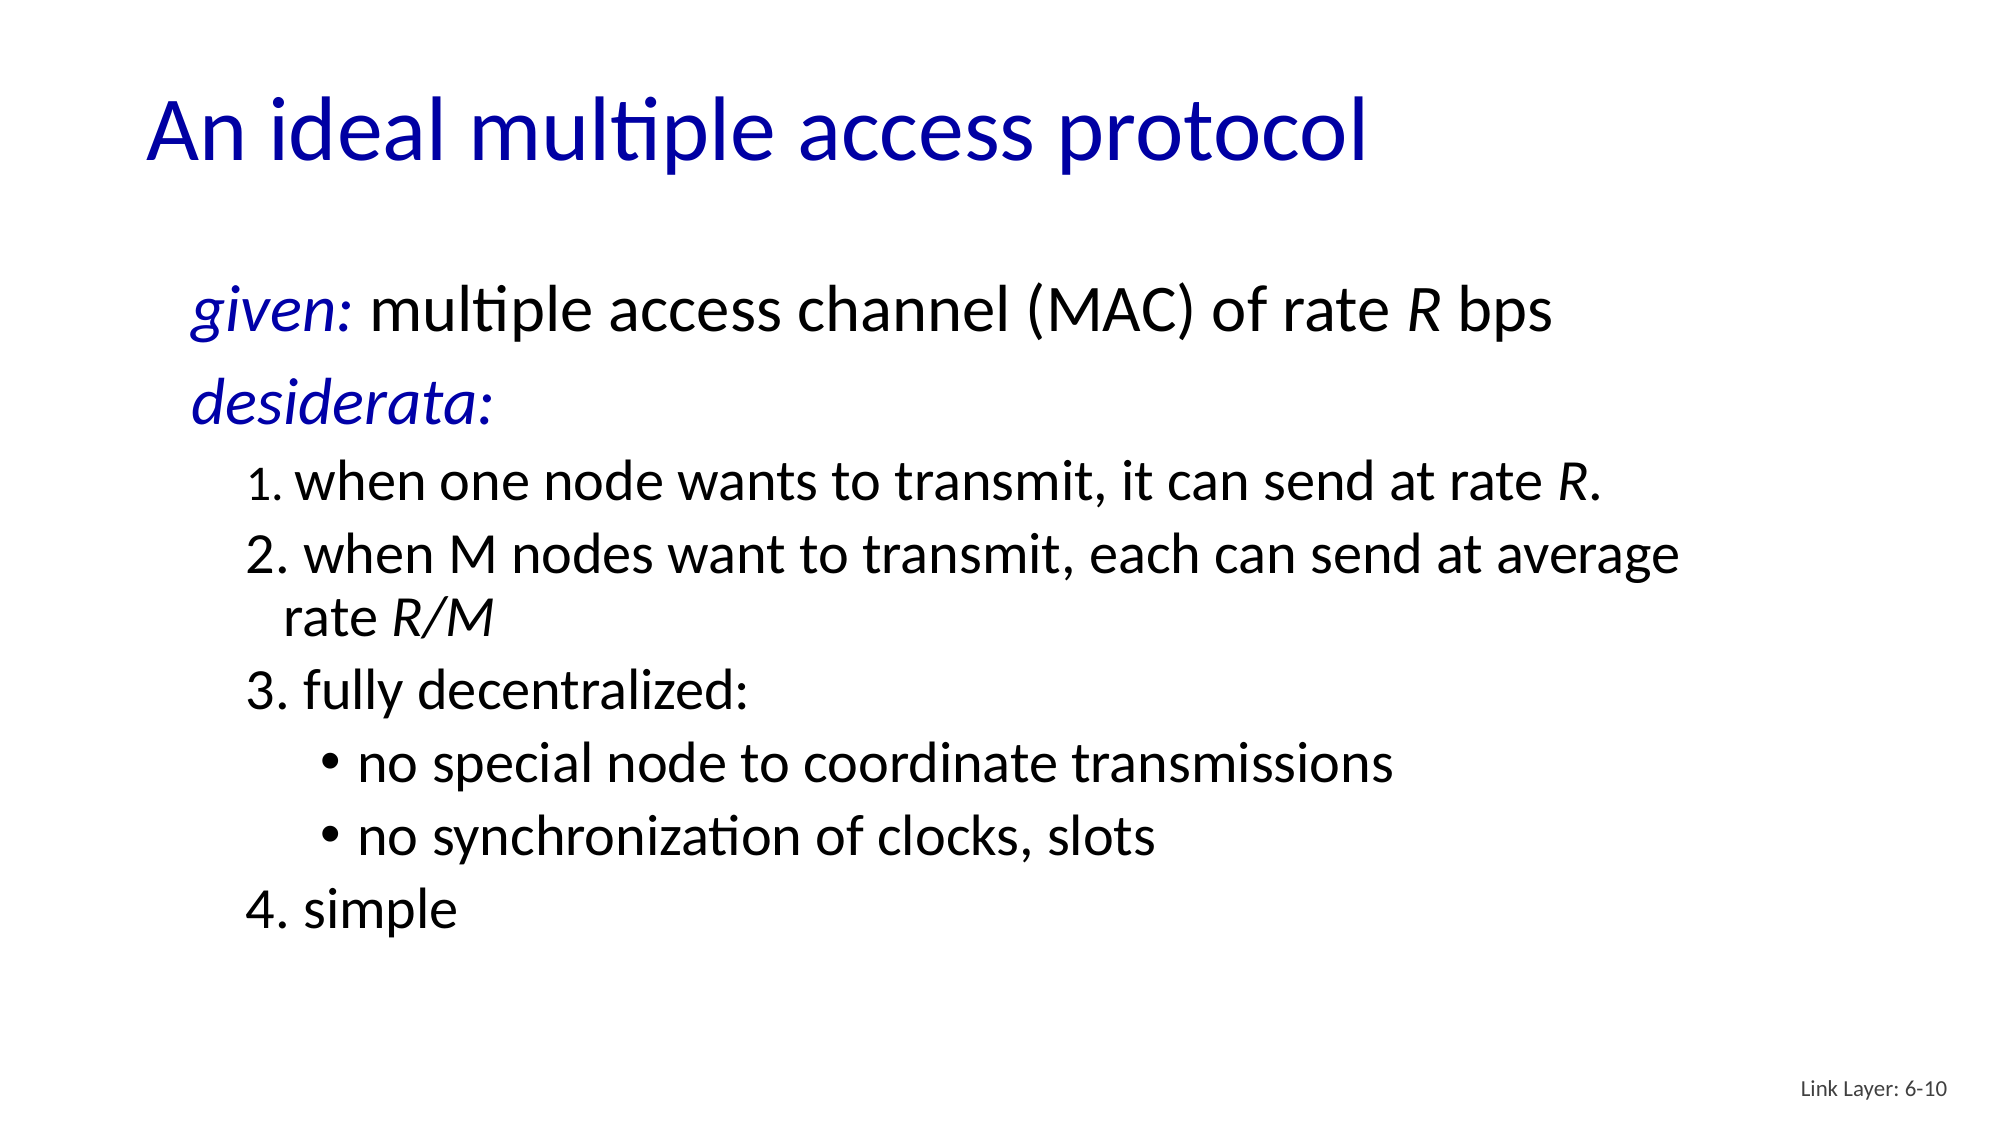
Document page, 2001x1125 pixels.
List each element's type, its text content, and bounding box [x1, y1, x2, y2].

text_box given: multiple access channel (MAC) of rate R bps desiderata: 1. when one node wants to transmit, it can send at rate R. 2. when M nodes want to transmit, each can send at average rate R/M 3. fully decentralized: no special node to coordinate transmissions no synchronization of clocks, slots 4. simple [154, 266, 1805, 1030]
title An ideal multiple access protocol [131, 57, 1857, 205]
slide_number Link Layer: 6-10 [1512, 1056, 1963, 1117]
